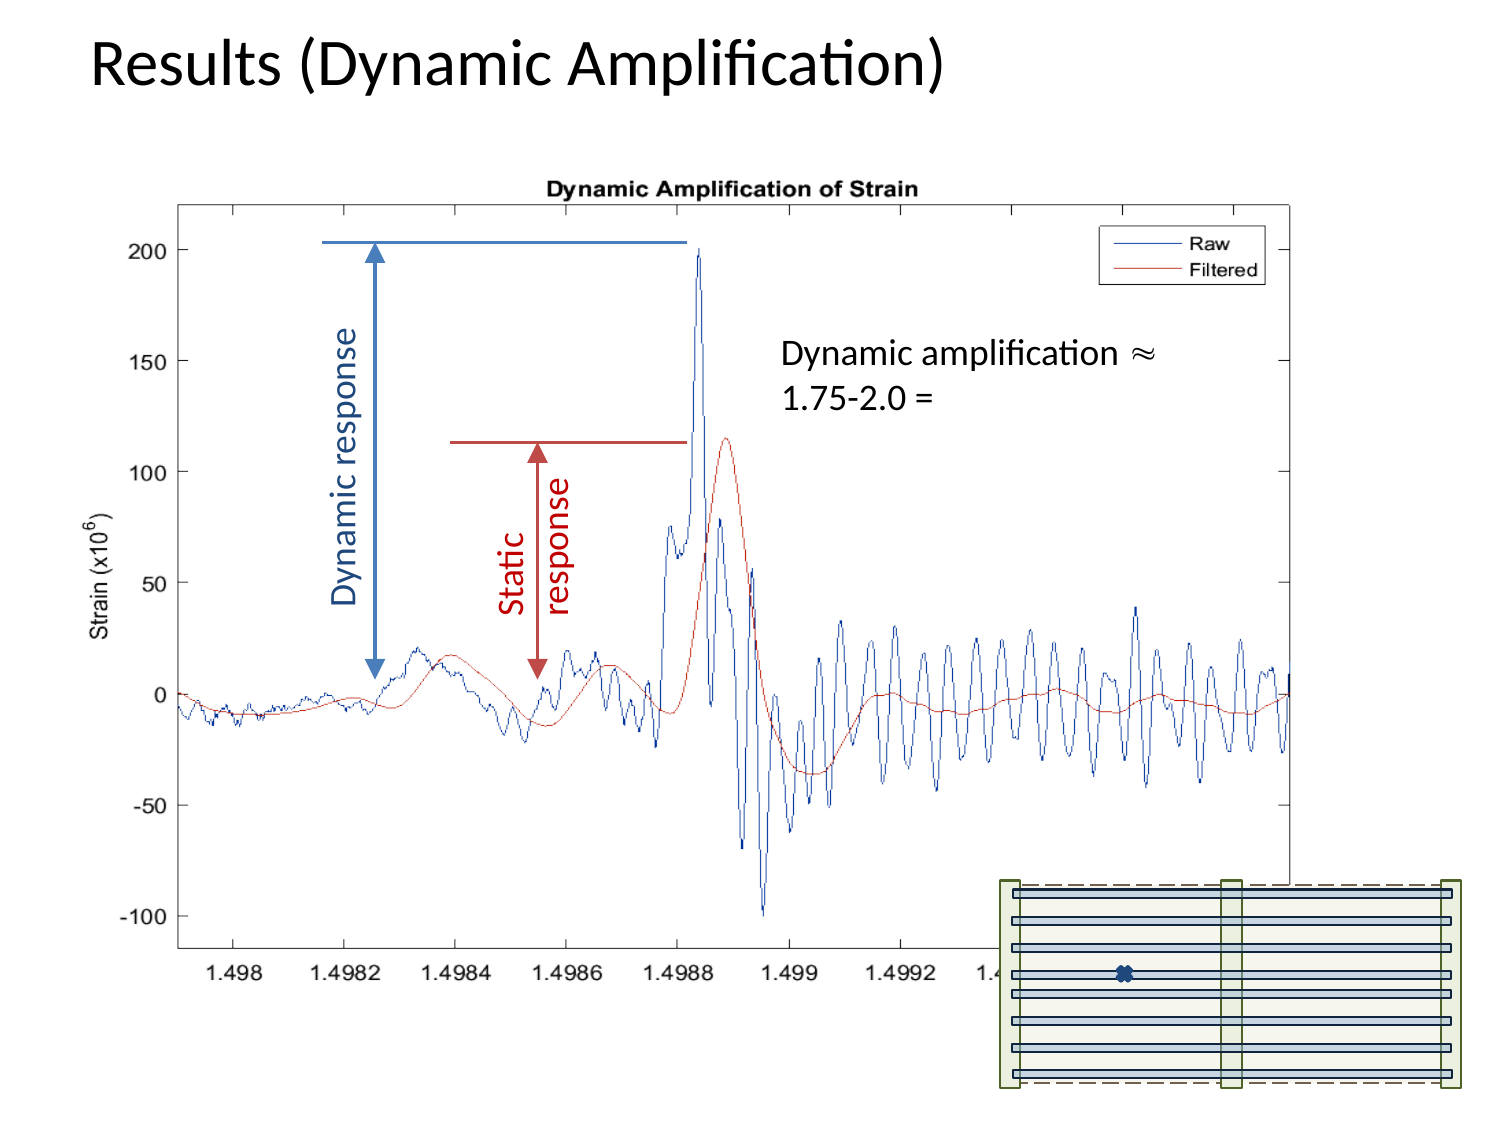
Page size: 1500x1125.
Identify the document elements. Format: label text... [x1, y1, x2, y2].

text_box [62, 137, 1426, 1051]
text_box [999, 880, 1462, 1089]
title Results (Dynamic Amplification) [75, 12, 1425, 105]
